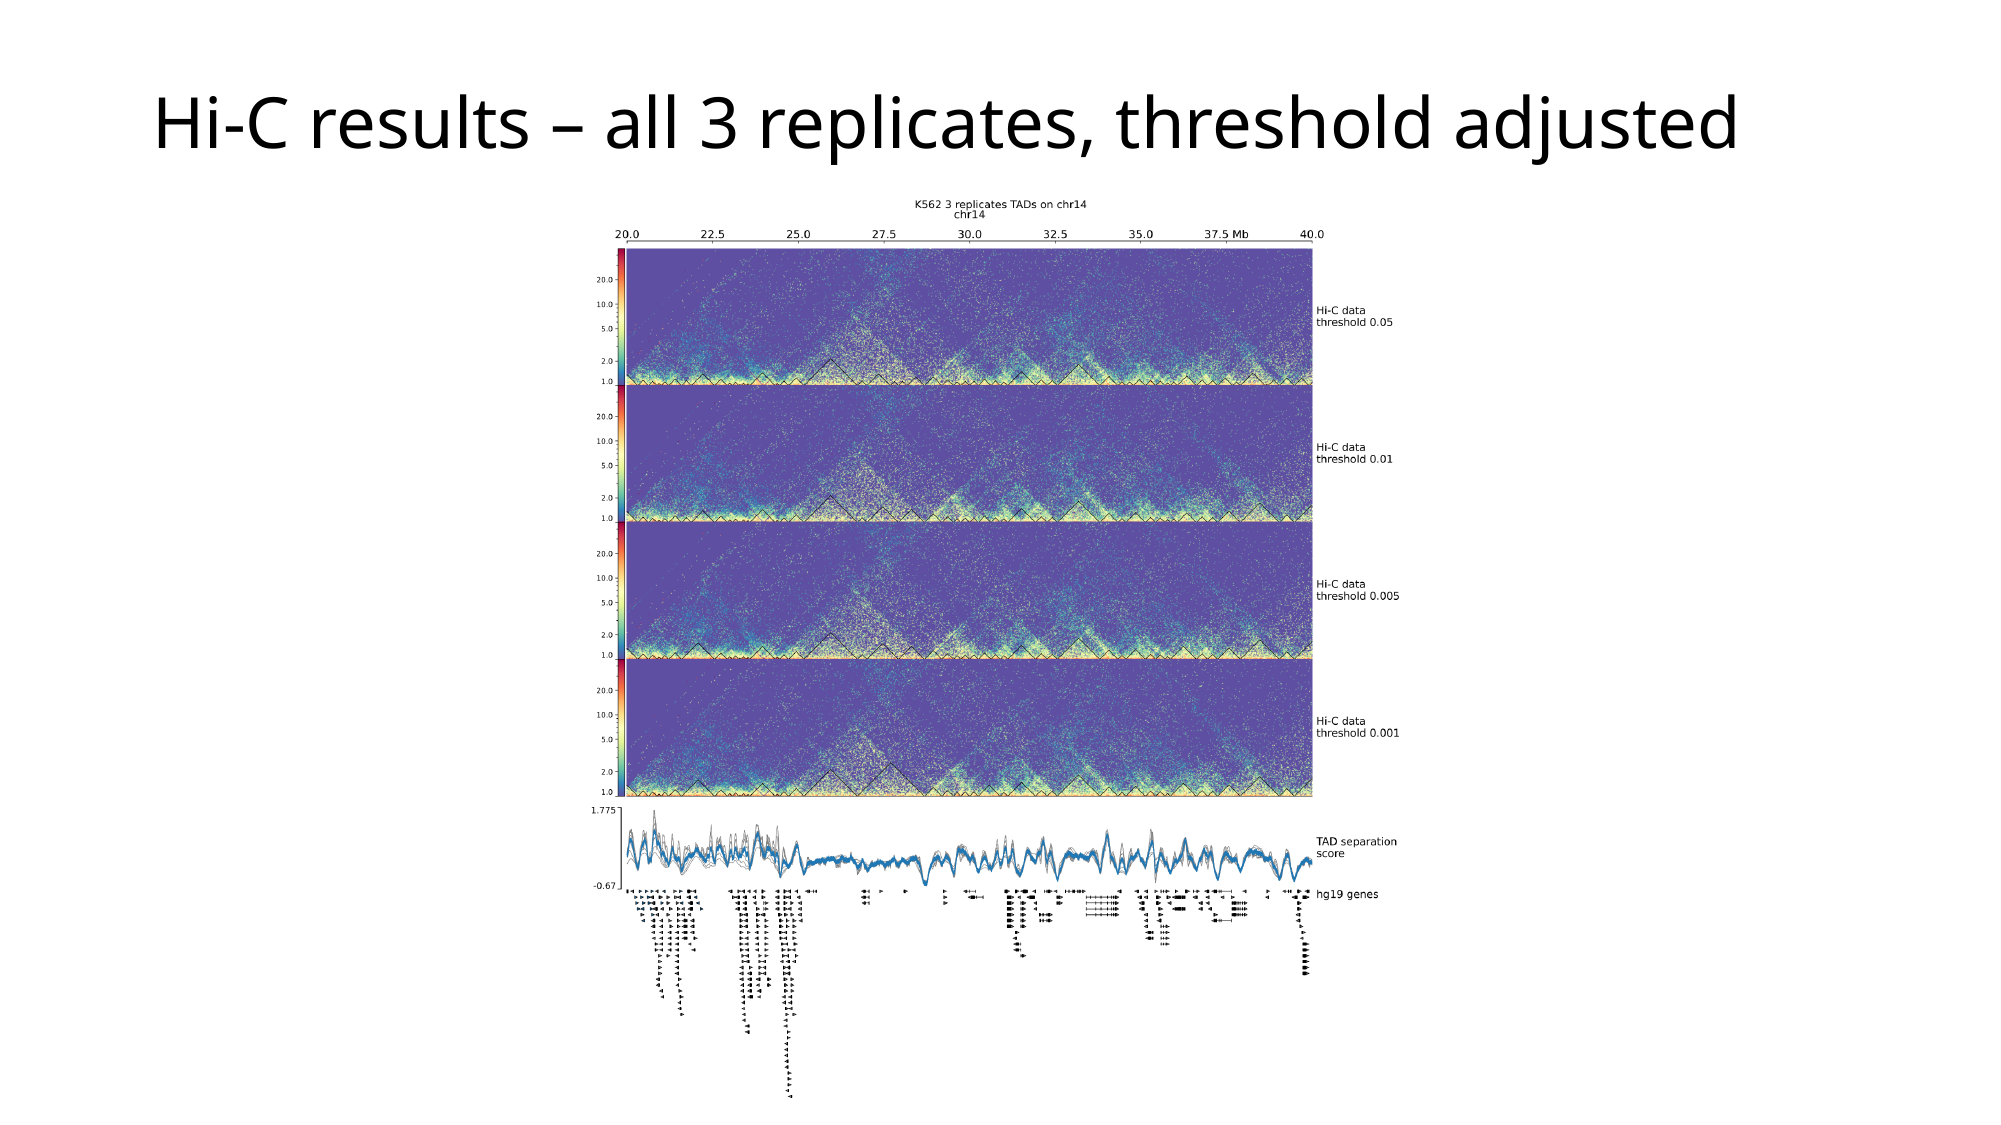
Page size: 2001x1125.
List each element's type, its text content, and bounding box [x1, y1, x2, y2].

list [584, 181, 1416, 1125]
title Hi-C results – all 3 replicates, threshold adjusted [137, 59, 1863, 193]
